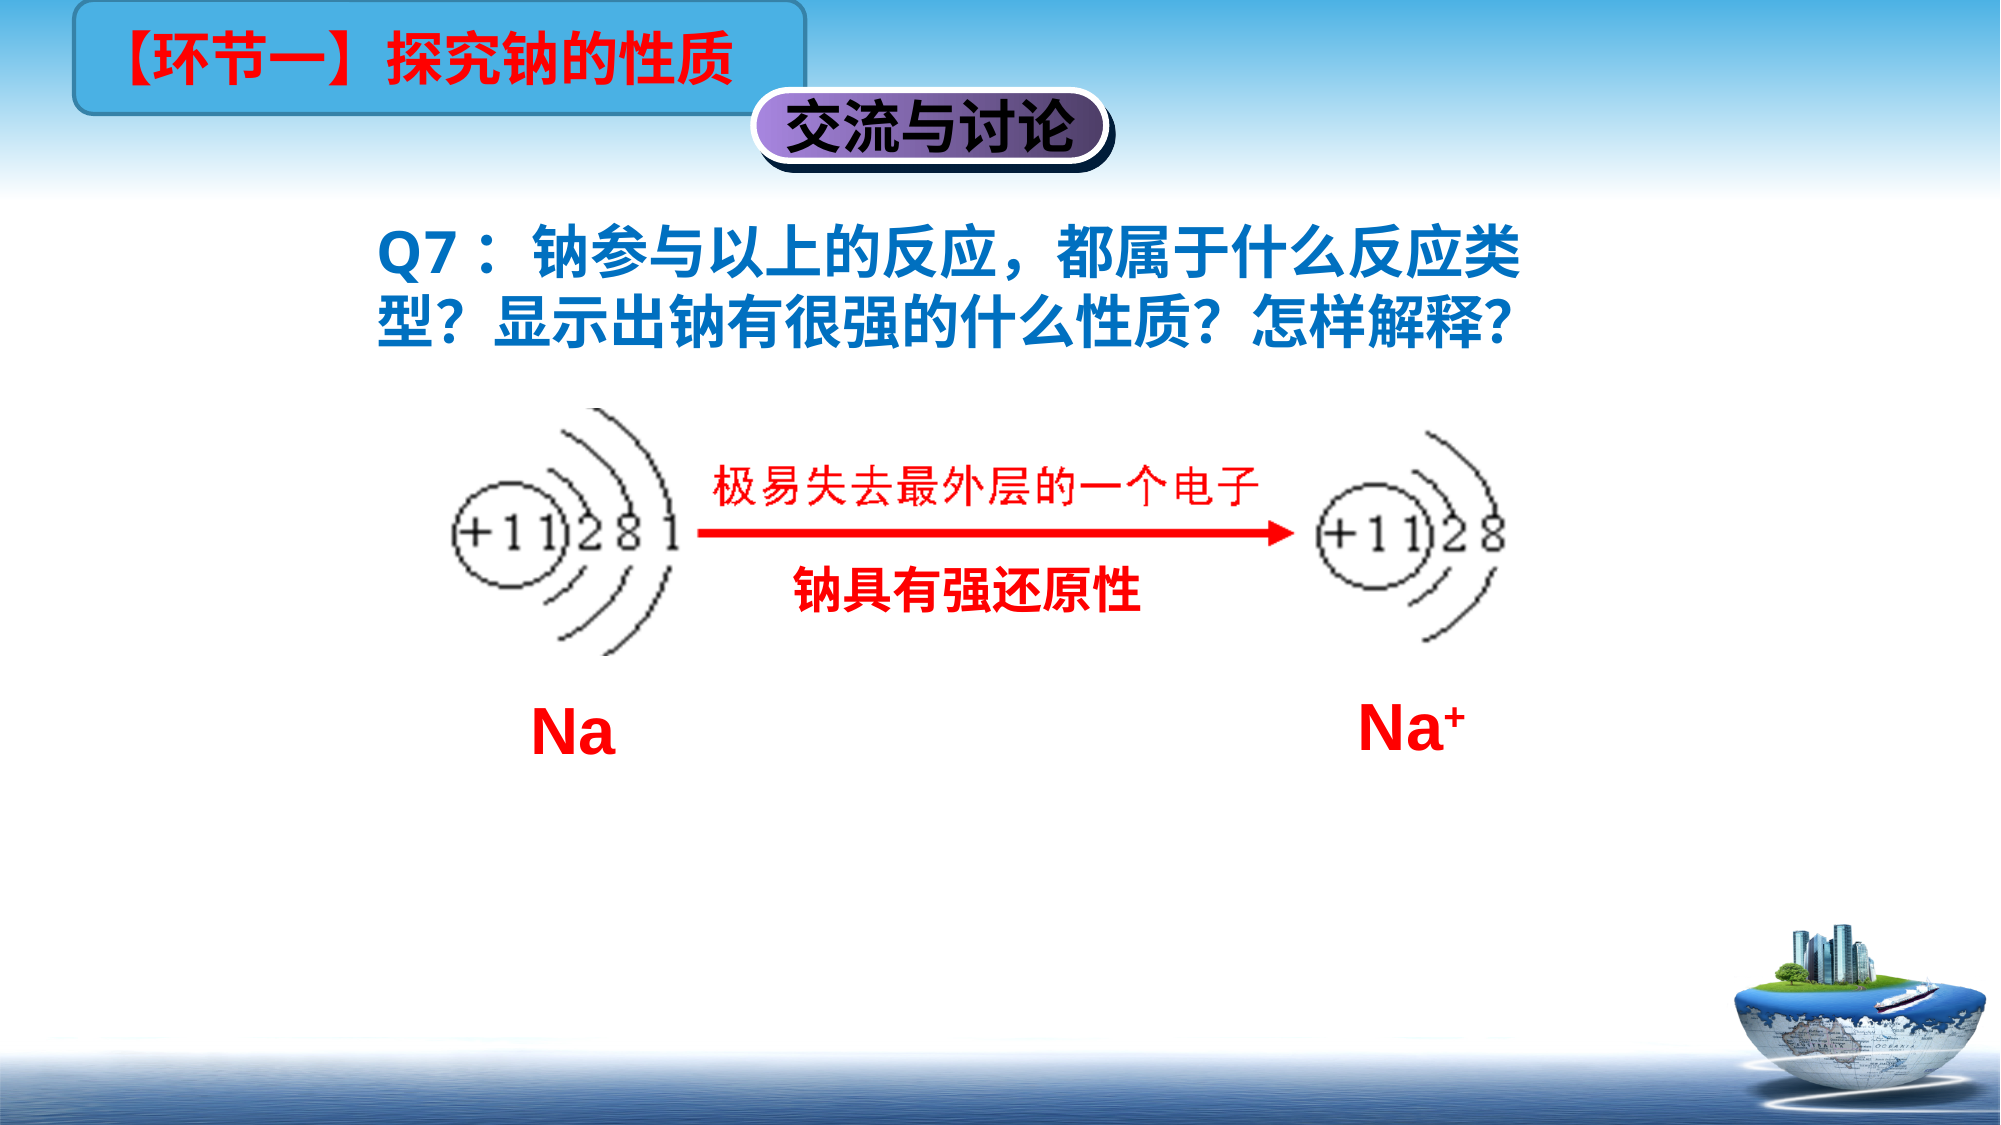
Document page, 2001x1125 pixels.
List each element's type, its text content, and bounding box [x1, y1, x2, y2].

text_box Q7：钠参与以上的反应，都属于什么反应类型？显示出钠有很强的什么性质？怎样解释？ [362, 207, 1598, 363]
text_box 【环节一】探究钠的性质 [71, 0, 808, 117]
picture [0, 920, 2001, 1125]
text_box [444, 408, 1517, 777]
text_box 交流与讨论 [753, 90, 1107, 161]
